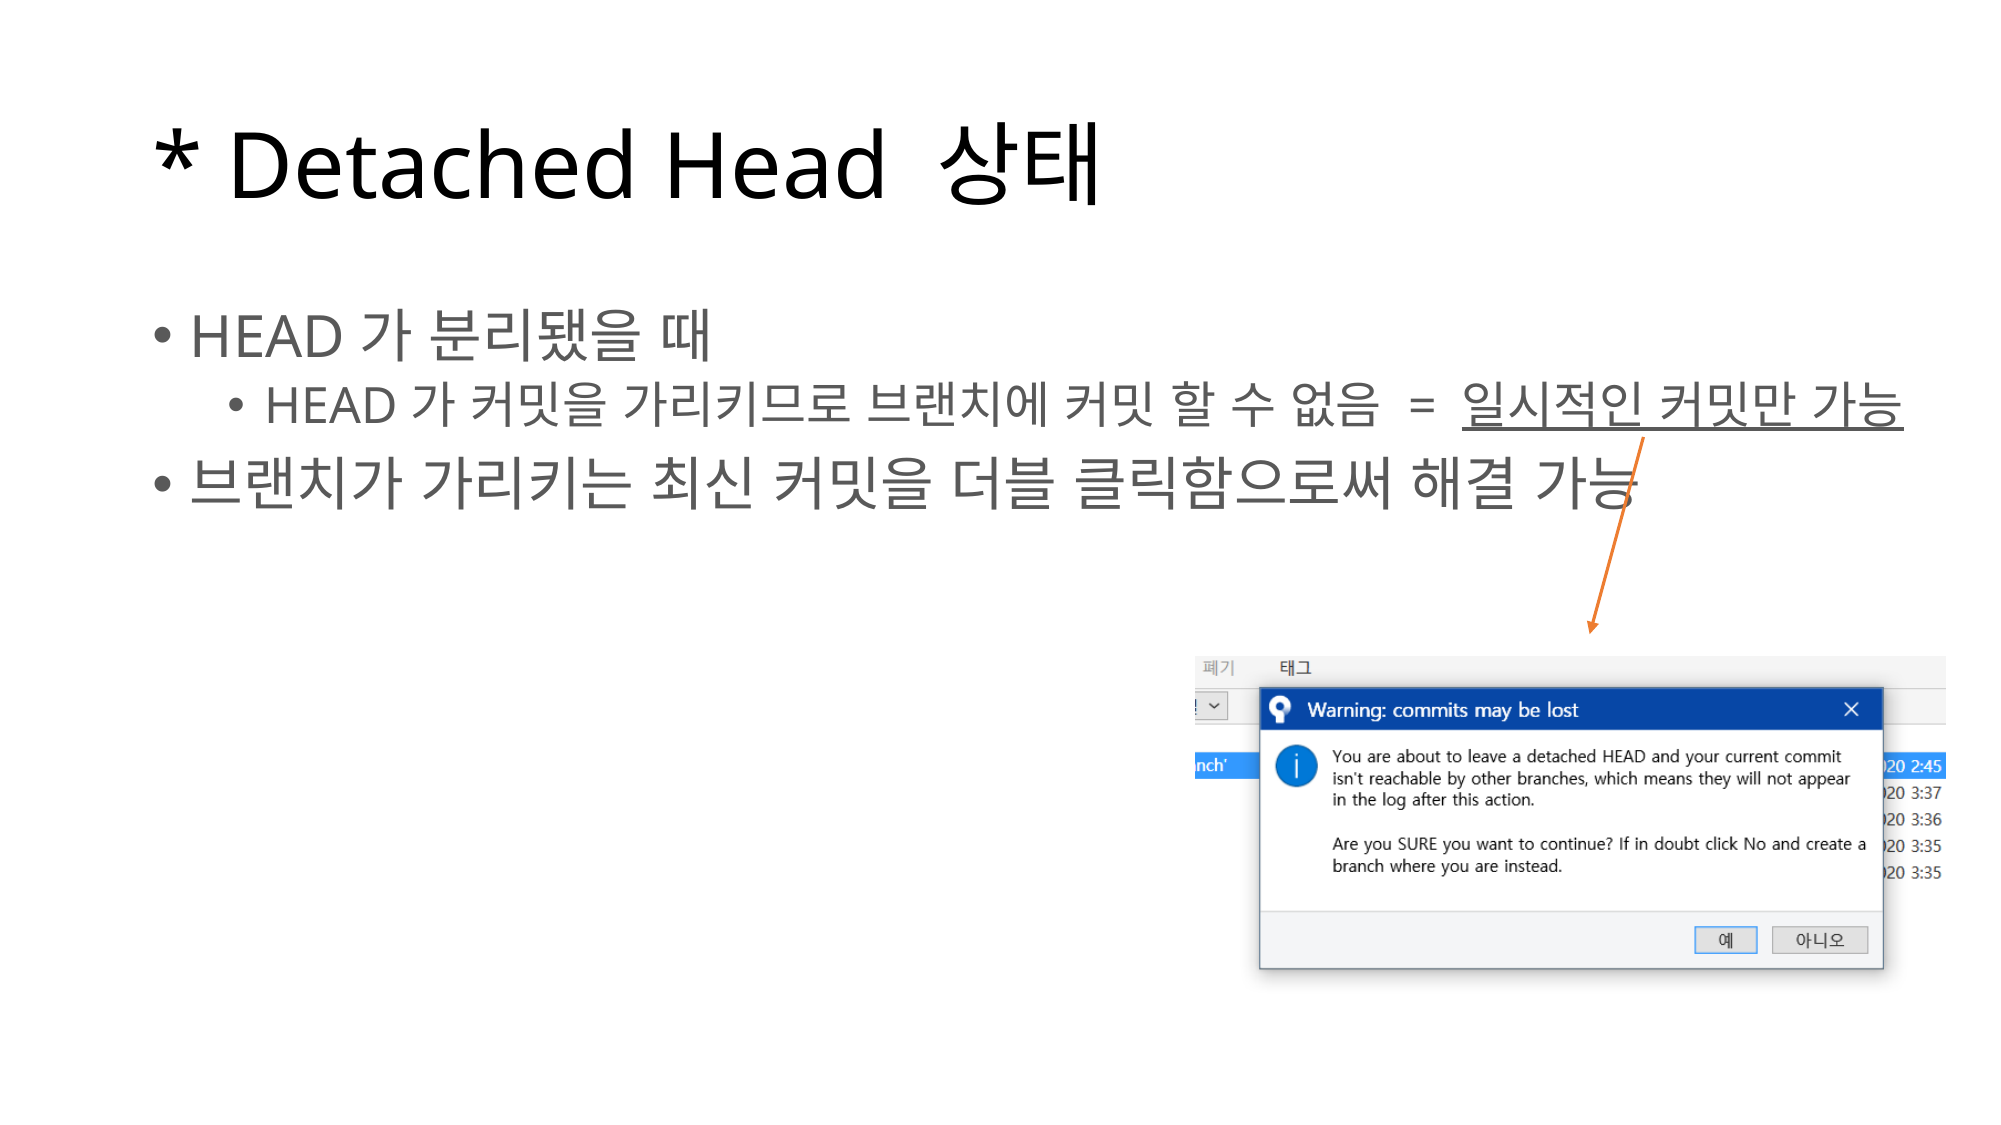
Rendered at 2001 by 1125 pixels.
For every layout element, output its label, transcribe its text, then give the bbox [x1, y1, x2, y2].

picture [1195, 656, 1946, 1016]
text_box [1589, 436, 1644, 635]
list HEAD가 분리됐을 때 HEAD가 커밋을 가리키므로 브랜치에 커밋 할 수 없음 = 일시적인 커밋만 가능 브랜치가 가리키는 최신 커밋을 더블 클릭함으로써 해결 가능 [137, 299, 1946, 1014]
title * Detached Head 상태 [137, 59, 1863, 278]
